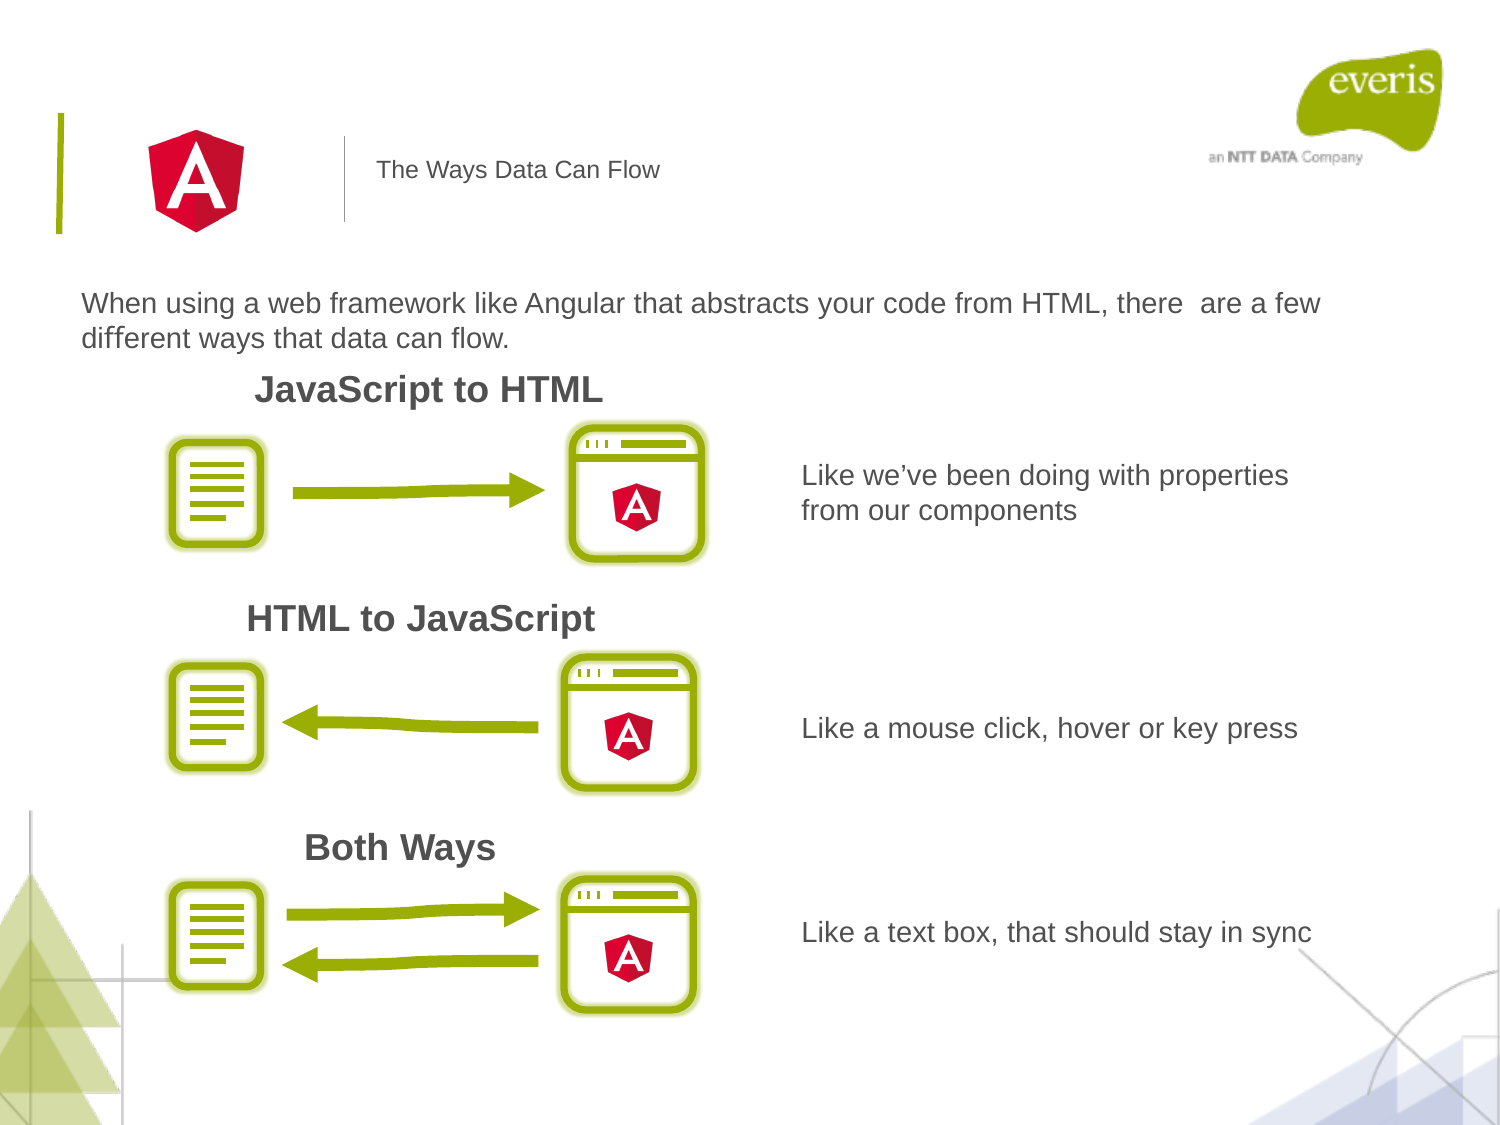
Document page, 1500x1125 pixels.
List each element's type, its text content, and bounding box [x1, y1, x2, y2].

list The Ways Data Can Flow [361, 149, 1079, 208]
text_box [563, 878, 694, 1010]
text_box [564, 657, 694, 789]
text_box Like a text box, that should stay in sync [786, 905, 1377, 956]
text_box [172, 665, 261, 768]
text_box JavaScript to HTML [252, 362, 637, 410]
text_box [172, 885, 261, 987]
picture [1199, 27, 1453, 186]
picture [1161, 891, 1500, 1125]
text_box When using a web framework like Angular that abstracts your code from HTML, there are a few diﬀerent ways that data can ﬂow. [66, 276, 1440, 362]
picture [0, 787, 261, 1125]
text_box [281, 722, 539, 728]
text_box Like we’ve been doing with properties from our components [786, 448, 1321, 534]
text_box Both Ways [302, 820, 540, 868]
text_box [286, 909, 540, 915]
text_box Like a mouse click, hover or key press [786, 701, 1321, 752]
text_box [281, 960, 539, 965]
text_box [172, 442, 261, 545]
picture [132, 114, 260, 242]
text_box HTML to JavaScript [244, 591, 629, 640]
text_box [572, 427, 702, 559]
